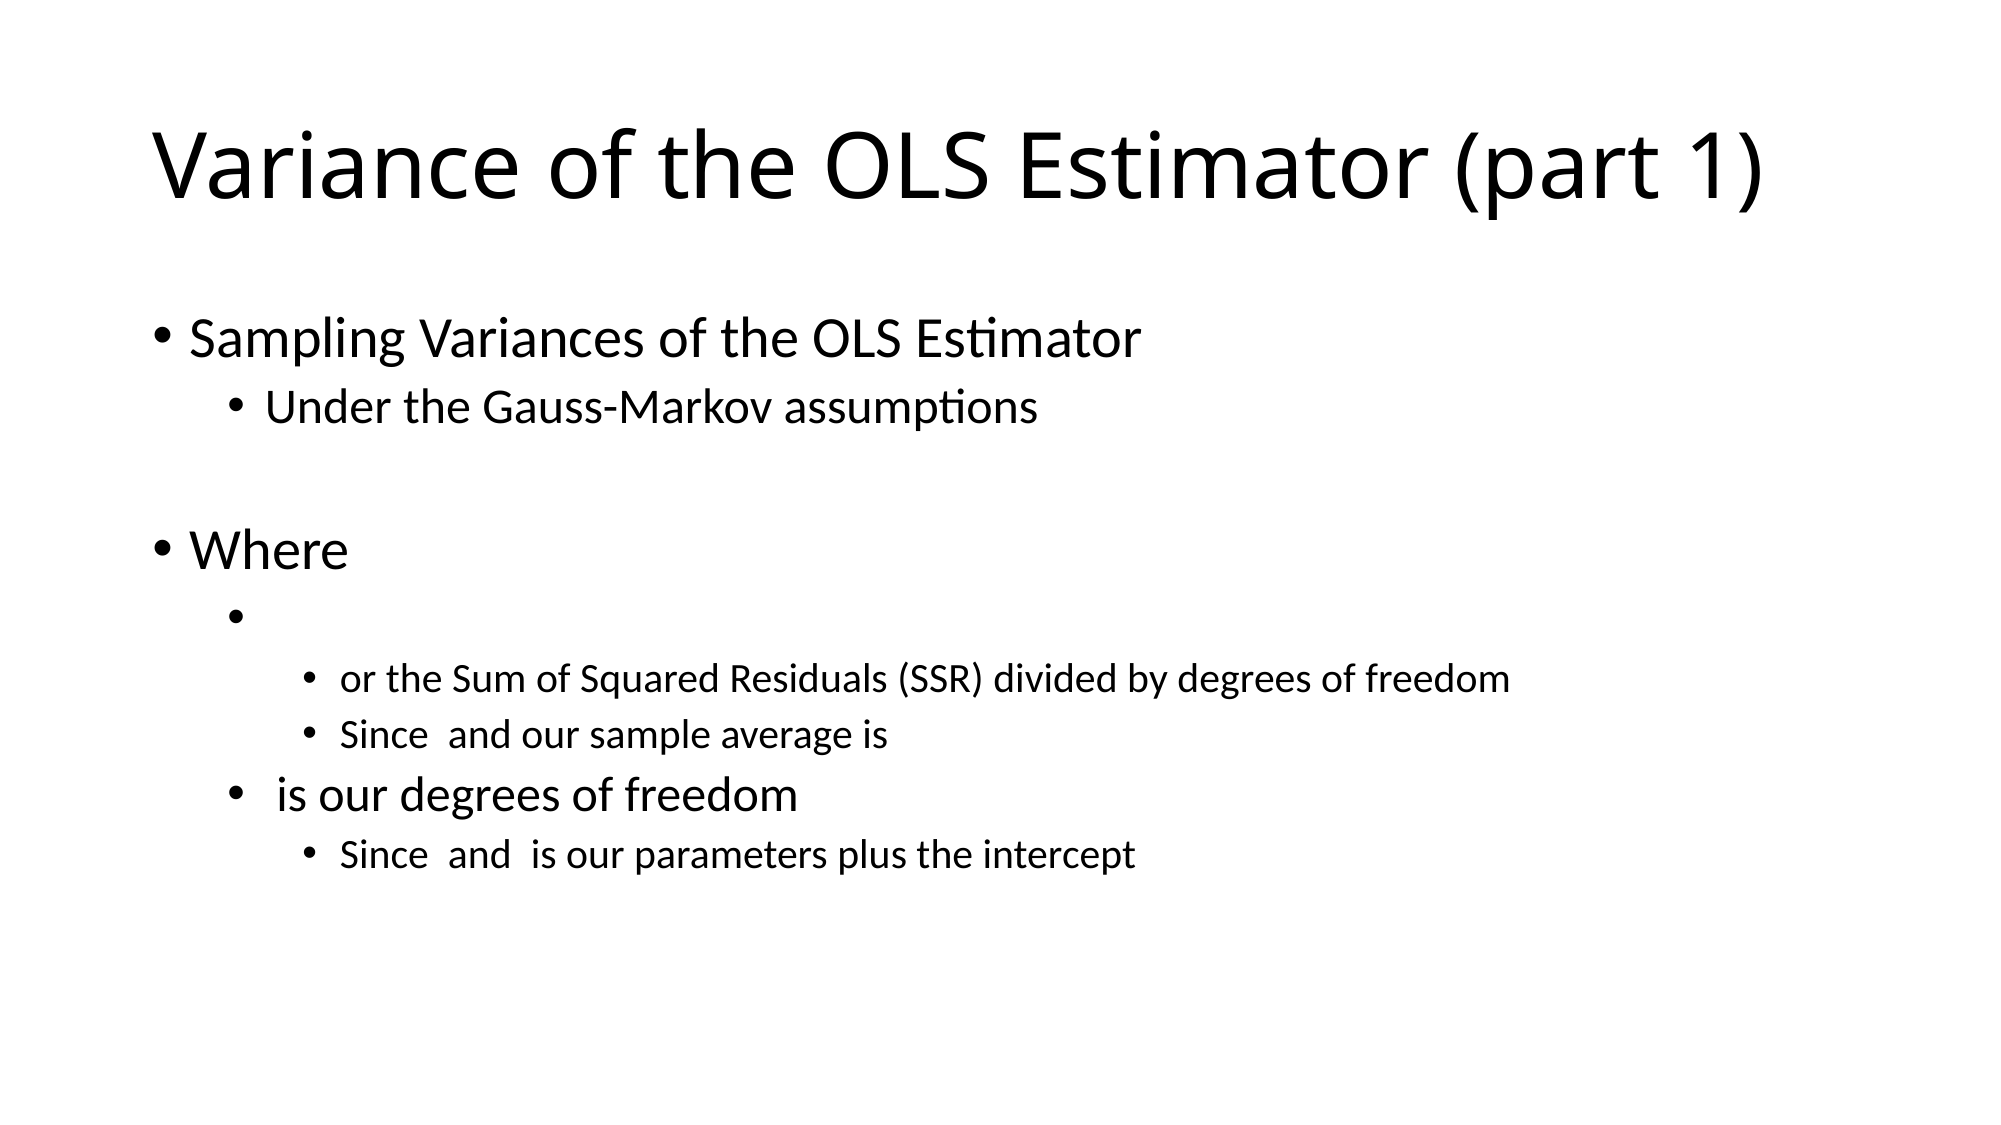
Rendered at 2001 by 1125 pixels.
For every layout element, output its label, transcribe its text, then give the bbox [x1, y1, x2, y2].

title Variance of the OLS Estimator (part 1) [137, 59, 1863, 278]
